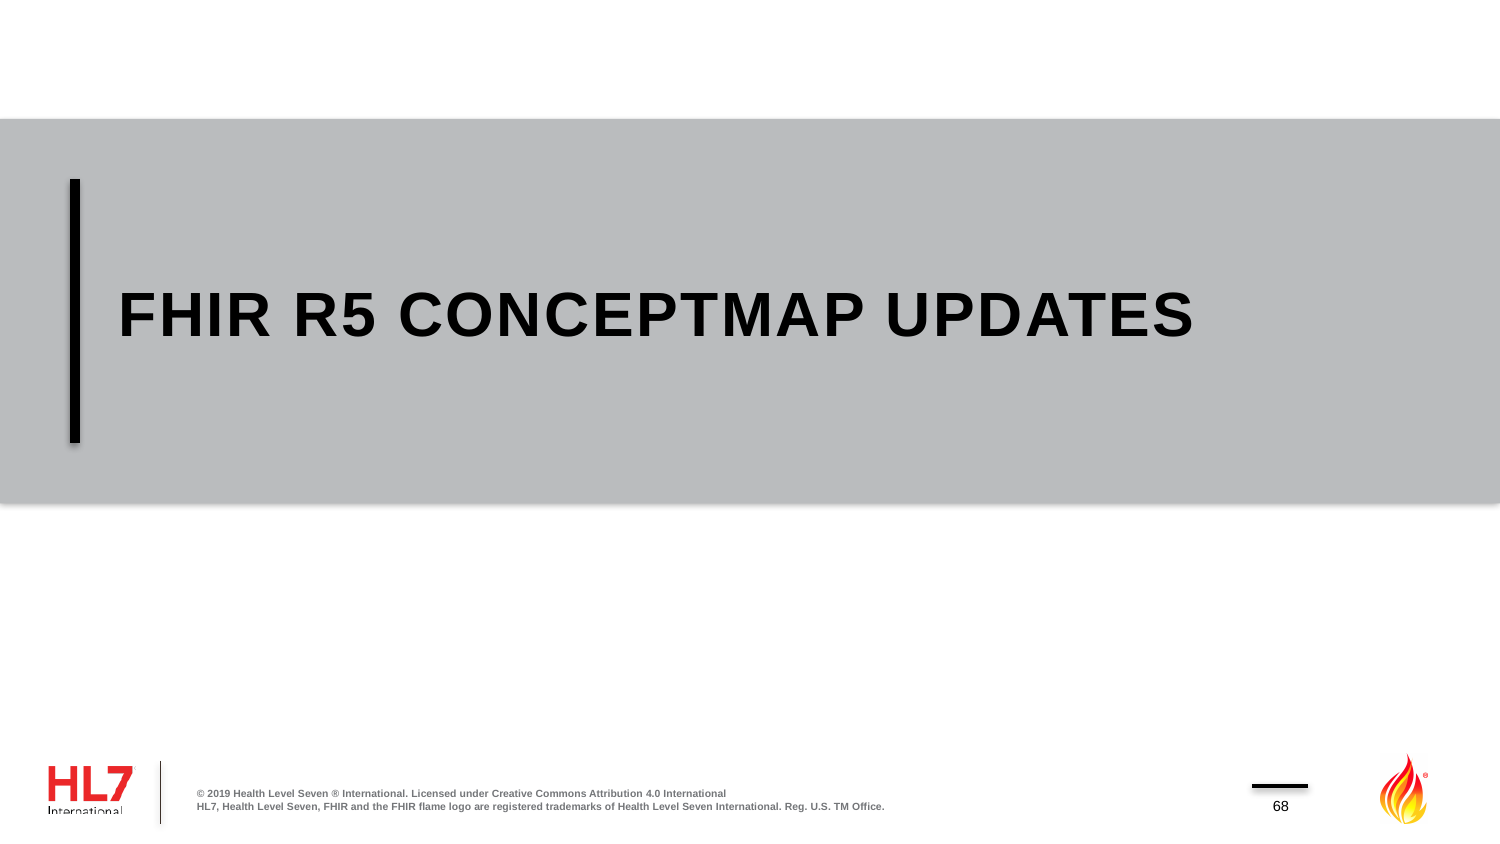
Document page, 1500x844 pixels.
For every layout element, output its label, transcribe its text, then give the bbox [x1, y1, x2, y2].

slide_number 68 [1258, 786, 1304, 814]
footer © 2019 Health Level Seven ® International. Licensed under Creative Commons Attribution 4.0 International HL7, Health Level Seven, FHIR and the FHIR flame logo are registered trademarks of Health Level Seven International. Reg. U.S. TM Office. [196, 786, 941, 813]
picture [1380, 753, 1428, 824]
title FHIR R5 ConceptMap updates [118, 144, 1441, 478]
